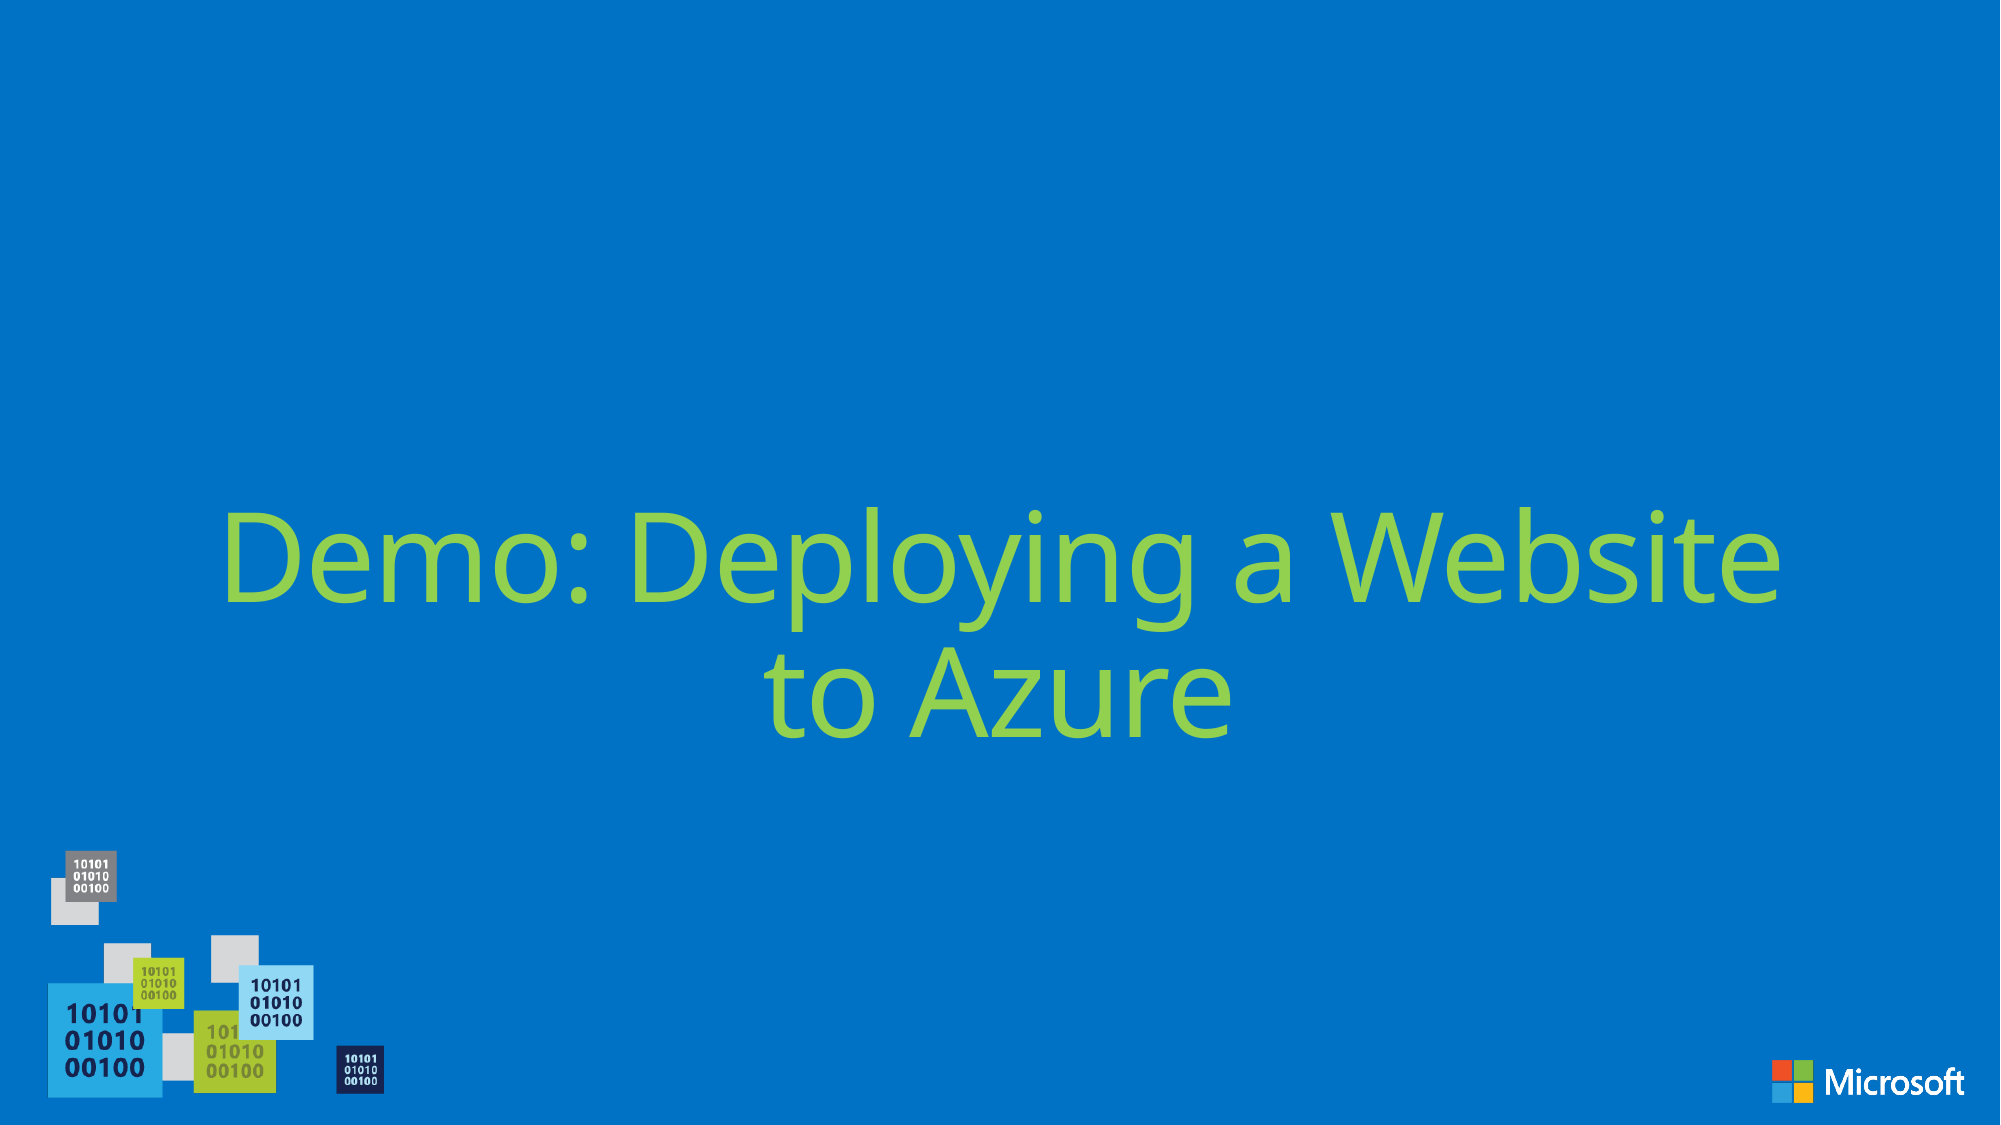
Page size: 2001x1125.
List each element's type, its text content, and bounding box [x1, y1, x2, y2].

picture [17, 808, 463, 1125]
title Demo: Deploying a Website to Azure [172, 487, 1828, 638]
picture [1772, 1060, 1965, 1103]
